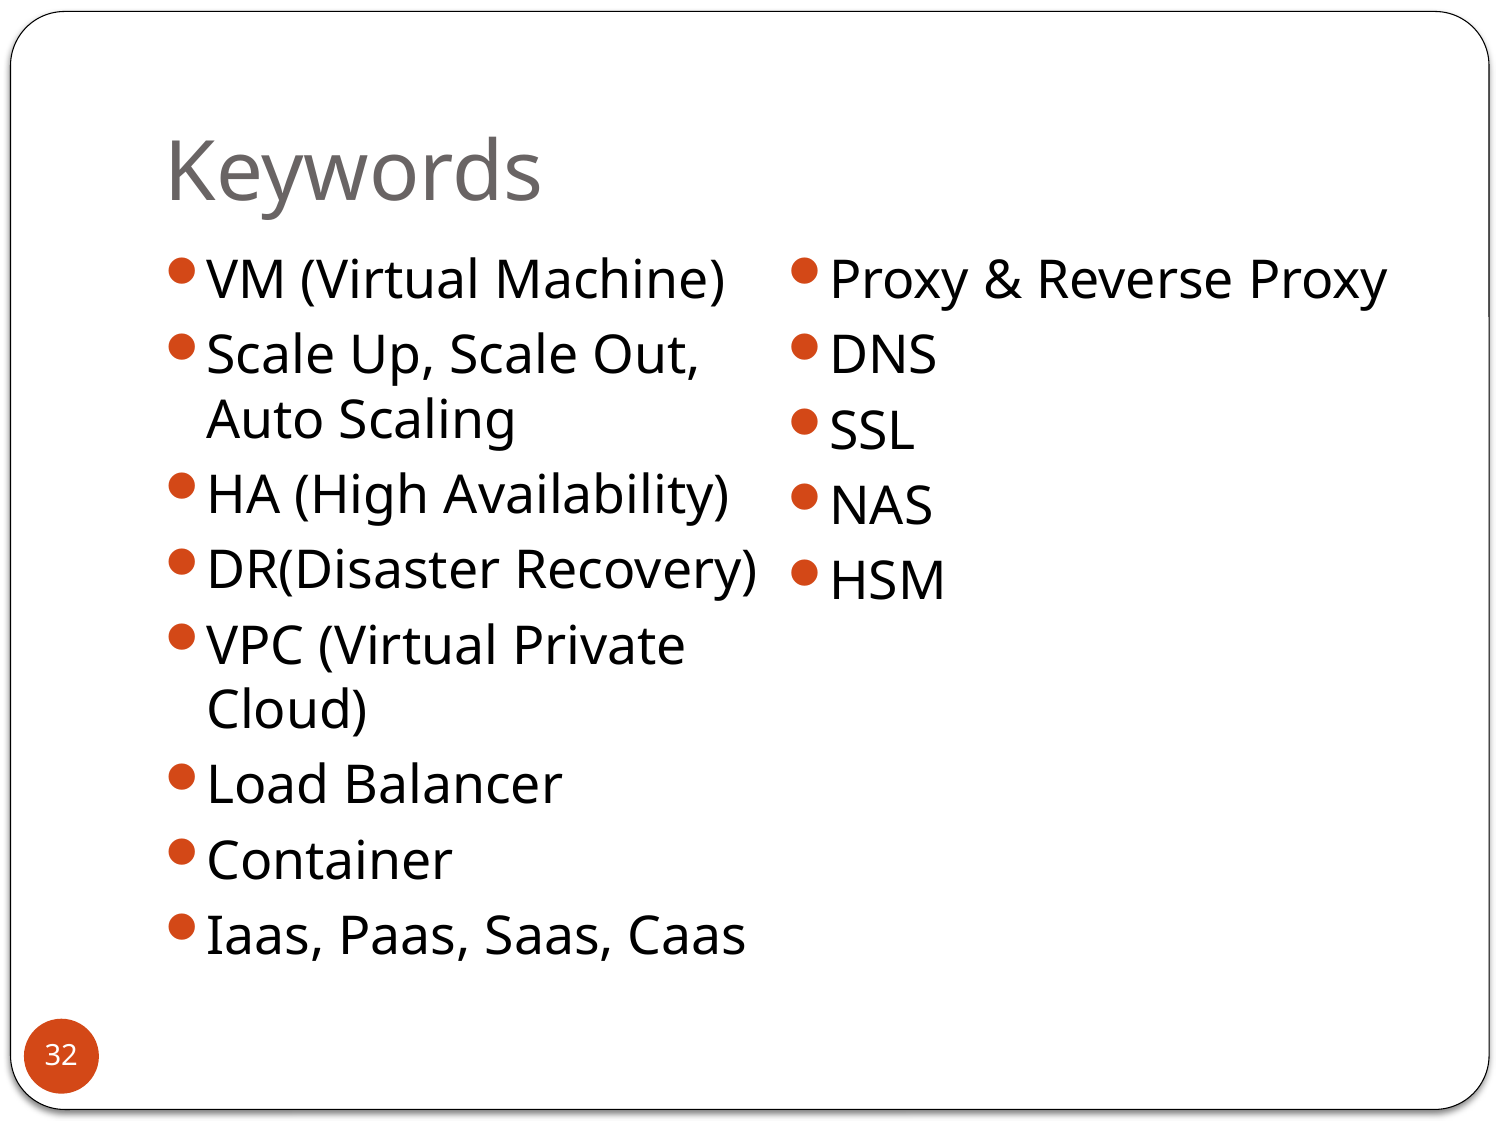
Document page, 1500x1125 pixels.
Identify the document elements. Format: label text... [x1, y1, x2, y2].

slide_number 32 [23, 1018, 99, 1094]
list VM (Virtual Machine) Scale Up, Scale Out, Auto Scaling HA (High Availability) DR(Disaster Recovery) VPC (Virtual Private Cloud) Load Balancer Container Iaas, Paas, Saas, Caas Proxy & Reverse Proxy DNS SSL NAS HSM [150, 237, 1425, 988]
title Keywords [150, 45, 1425, 233]
